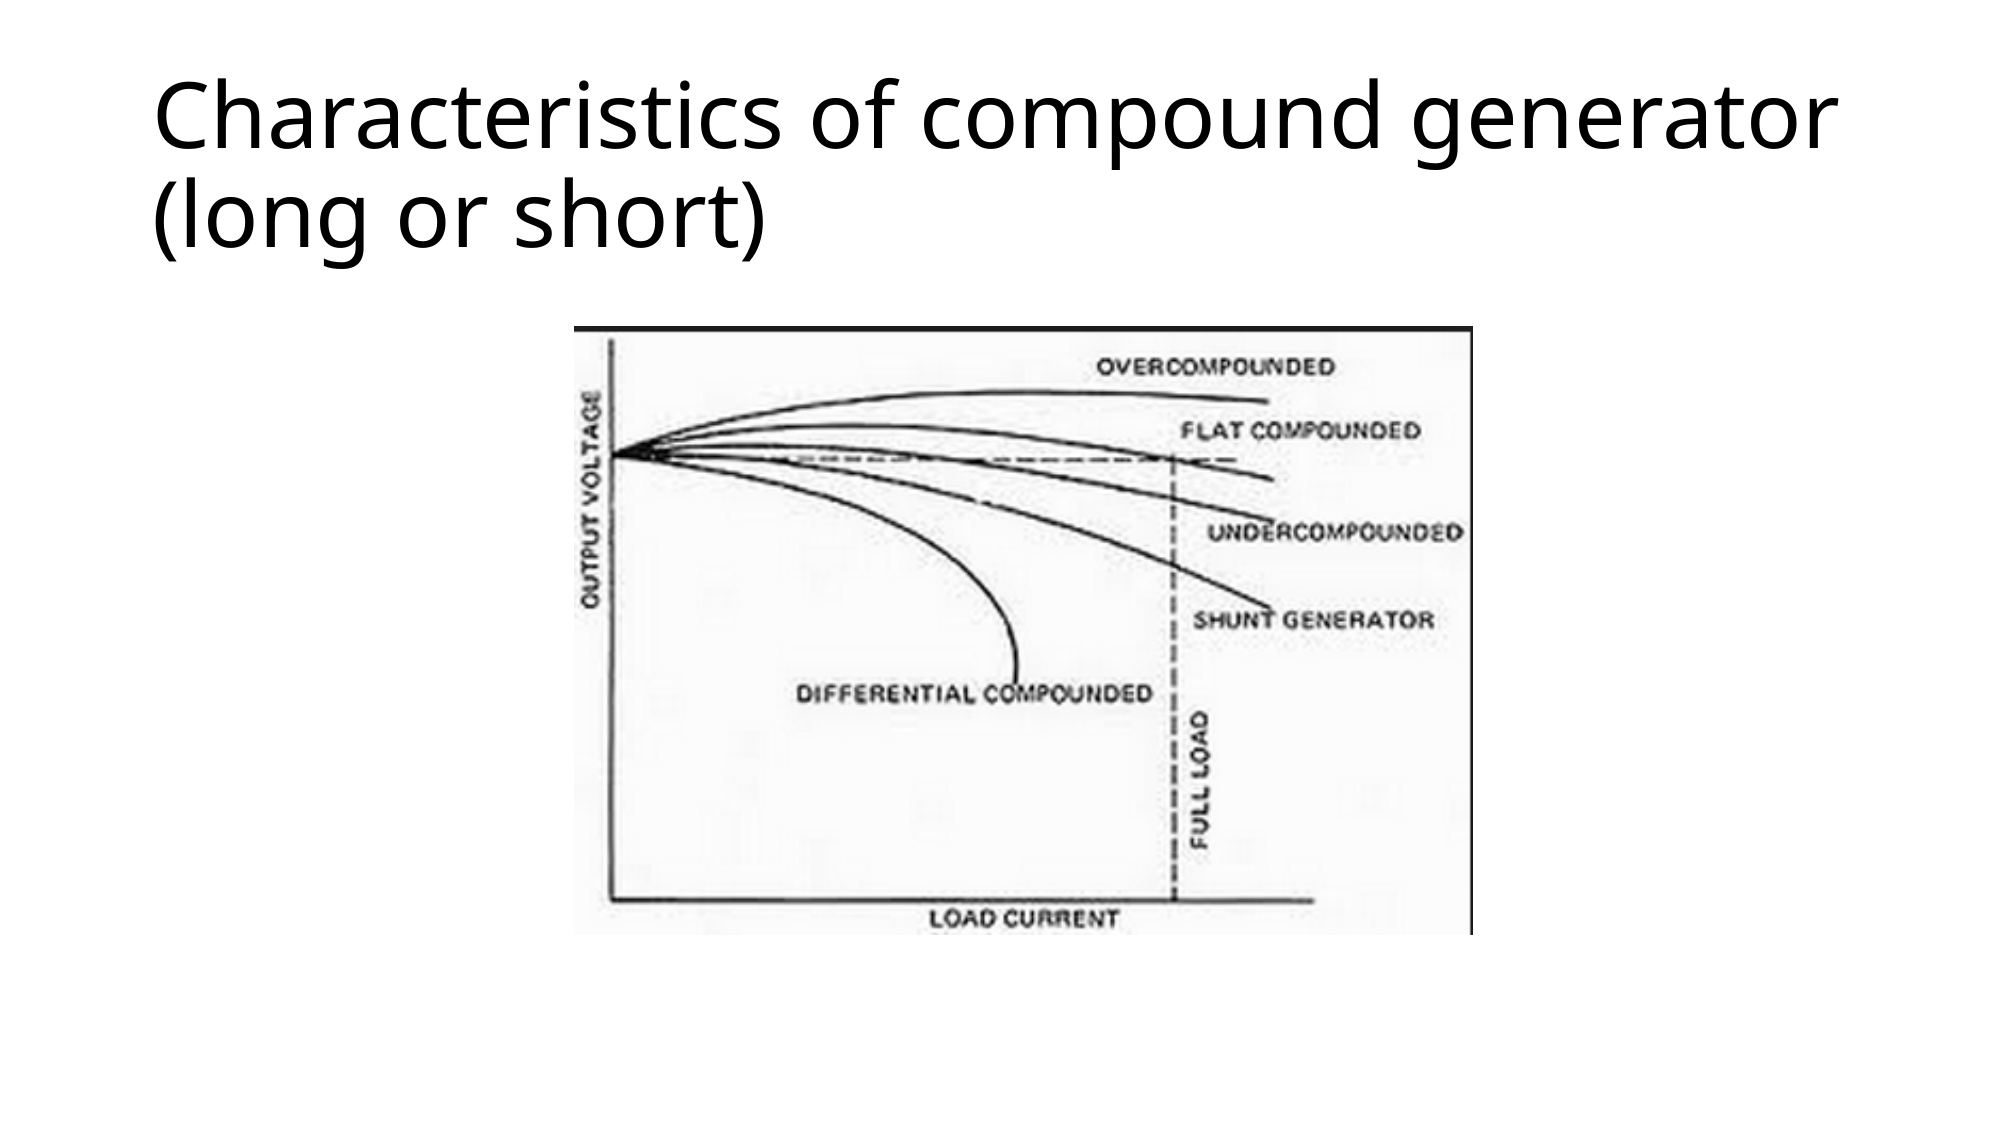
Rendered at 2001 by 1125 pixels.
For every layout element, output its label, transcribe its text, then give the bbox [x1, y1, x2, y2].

title Characteristics of compound generator (long or short) [137, 59, 1863, 278]
picture [574, 326, 1473, 935]
